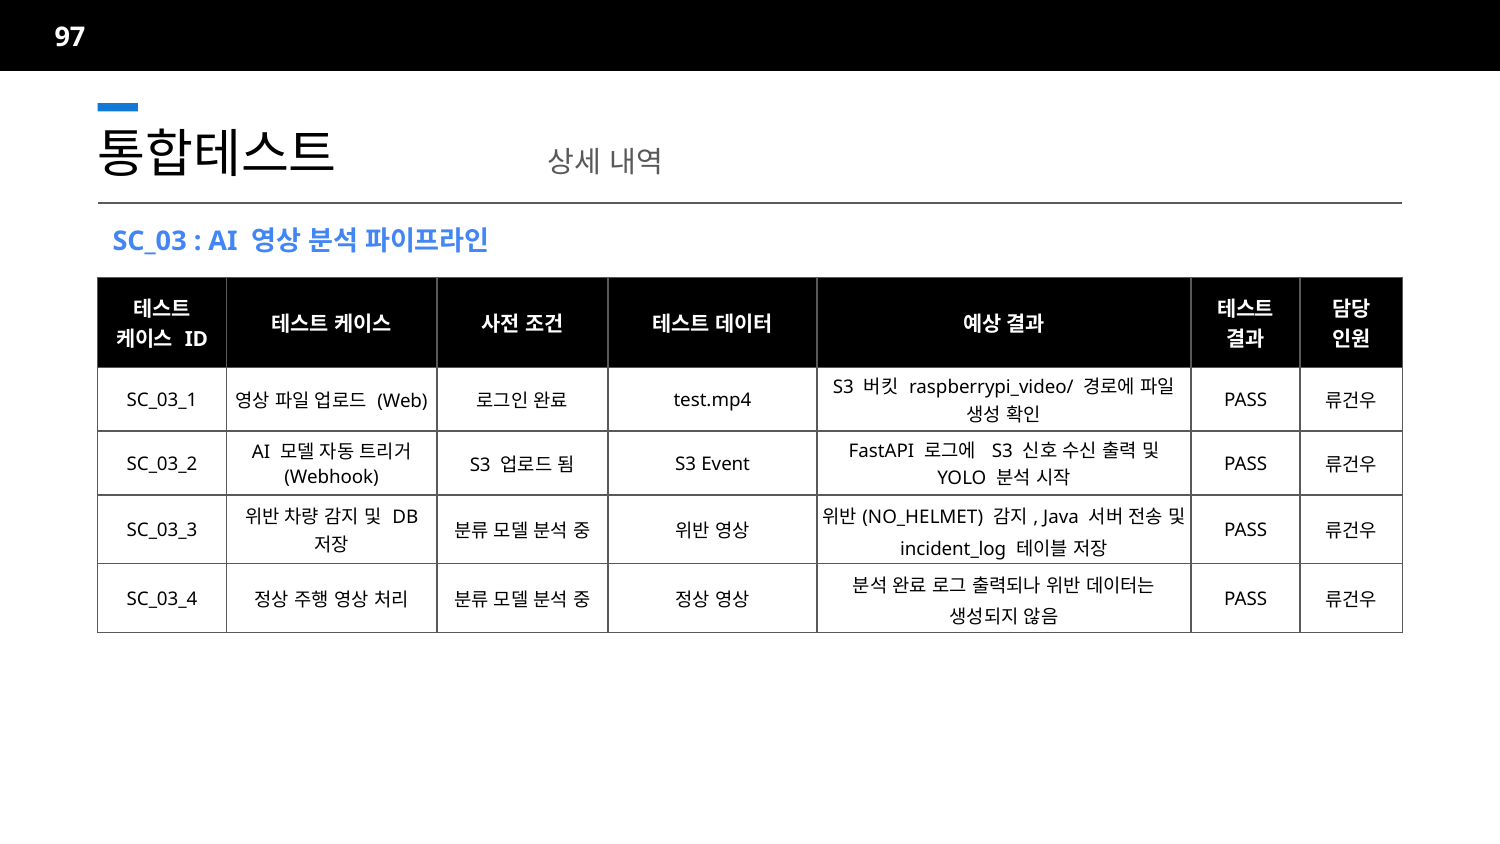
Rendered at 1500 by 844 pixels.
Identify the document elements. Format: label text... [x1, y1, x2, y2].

table_cell PASS [1192, 432, 1299, 494]
table_cell AI 모델 자동 트리거 (Webhook) [227, 432, 436, 494]
table_cell 위반 영상 [609, 496, 816, 563]
table_header 예상 결과 [818, 278, 1190, 367]
table_cell 위반 차량 감지 및 DB 저장 [227, 496, 436, 563]
table_cell 류건우 [1301, 368, 1402, 430]
table_cell SC_03_3 [98, 496, 226, 563]
text_box [0, 0, 1500, 71]
table_cell 류건우 [1301, 564, 1402, 632]
table_cell 분류 모델 분석 중 [438, 496, 607, 563]
table_header 테스트 결과 [1192, 278, 1299, 367]
table_cell SC_03_1 [98, 368, 226, 430]
table_cell 위반(NO_HELMET) 감지, Java 서버 전송 및 incident_log 테이블 저장 [818, 496, 1190, 563]
table_header 사전 조건 [438, 278, 607, 367]
table_cell 류건우 [1301, 432, 1402, 494]
text_box 통합테스트 상세 내역 [97, 111, 1039, 192]
table_cell 정상 영상 [609, 564, 816, 632]
table_header 테스트 케이스 [227, 278, 436, 367]
table_cell 정상 주행 영상 처리 [227, 564, 436, 632]
table_header 테스트 케이스 ID [98, 278, 226, 367]
table_cell PASS [1192, 496, 1299, 563]
table_cell S3 Event [609, 432, 816, 494]
table_cell SC_03_2 [98, 432, 226, 494]
table_cell 분석 완료 로그 출력되나 위반 데이터는 생성되지 않음 [818, 564, 1190, 632]
table_cell PASS [1192, 564, 1299, 632]
text_box [97, 103, 138, 112]
table_cell test.mp4 [609, 368, 816, 430]
text_box SC_03 : AI 영상 분석 파이프라인 [97, 208, 1027, 272]
table_cell S3 버킷 raspberrypi_video/ 경로에 파일 생성 확인 [818, 368, 1190, 430]
text_box 97 [39, 11, 127, 60]
table_cell 분류 모델 분석 중 [438, 564, 607, 632]
table_cell 영상 파일 업로드 (Web) [227, 368, 436, 430]
table_header 담당 인원 [1301, 278, 1402, 367]
table_cell SC_03_4 [98, 564, 226, 632]
table_header 테스트 데이터 [609, 278, 816, 367]
table_cell PASS [1192, 368, 1299, 430]
table_cell S3 업로드 됨 [438, 432, 607, 494]
table_cell 로그인 완료 [438, 368, 607, 430]
table_cell FastAPI 로그에 S3 신호 수신 출력 및 YOLO 분석 시작 [818, 432, 1190, 494]
table_cell 류건우 [1301, 496, 1402, 563]
